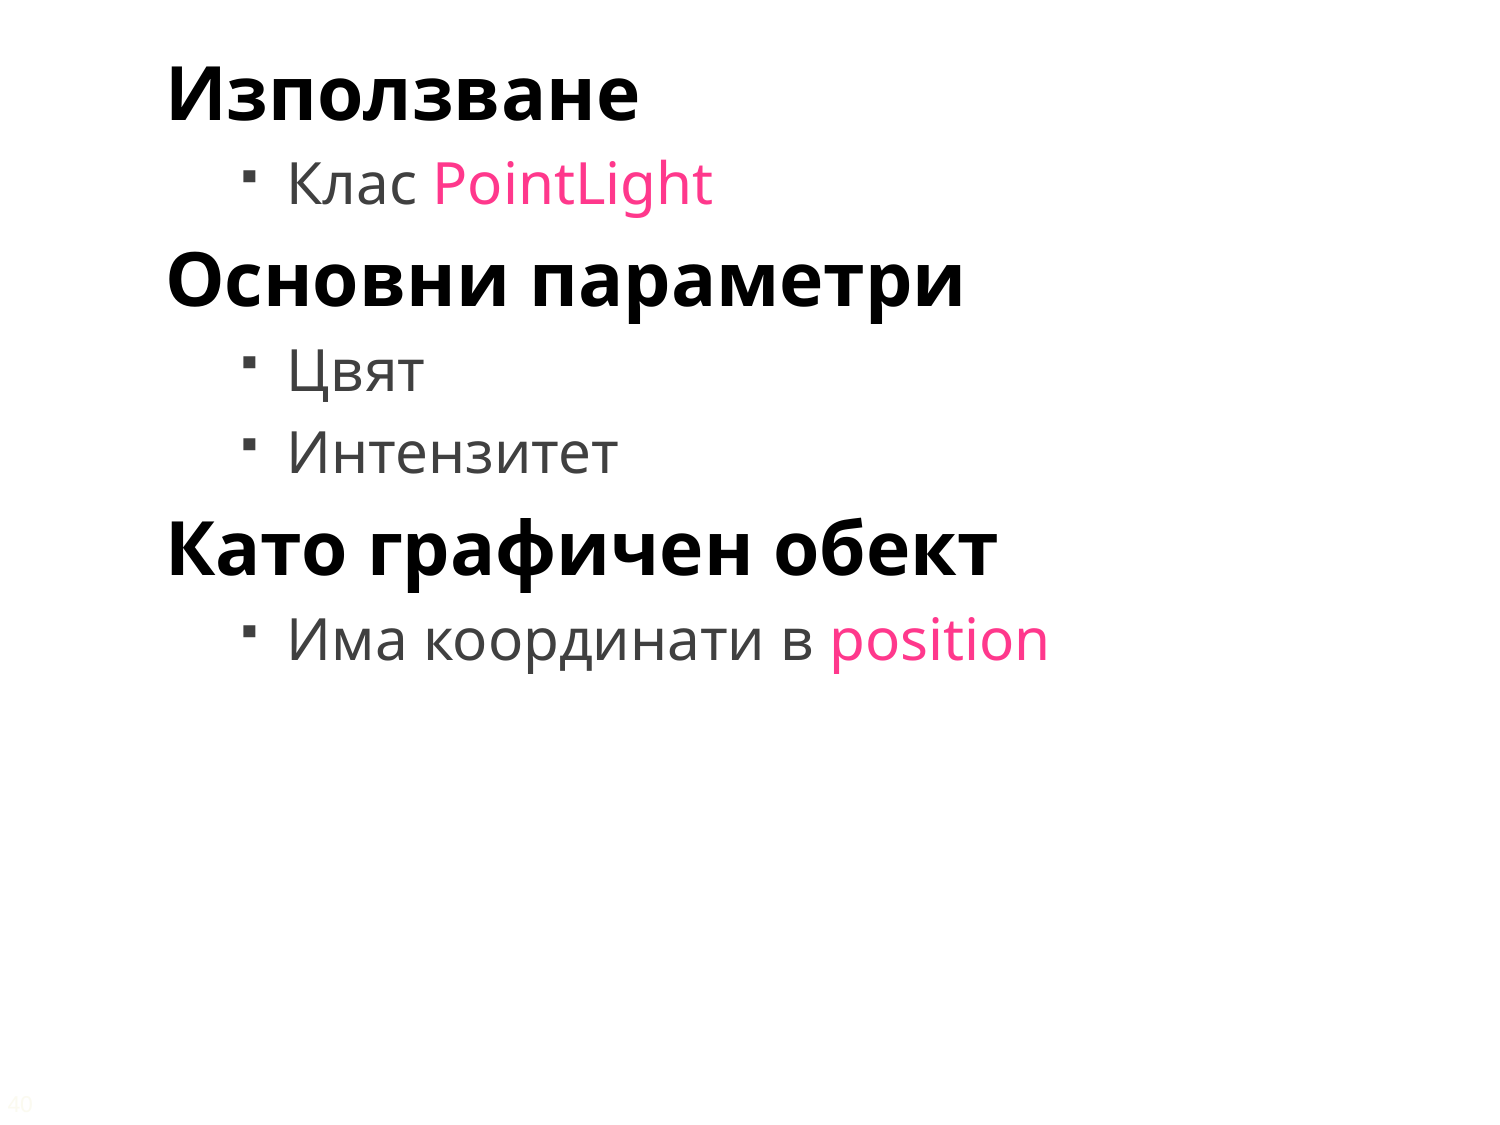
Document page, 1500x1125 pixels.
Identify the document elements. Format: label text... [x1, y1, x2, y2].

list Използване Клас PointLight Основни параметри Цвят Интензитет Като графичен обект Има координати в position [150, 37, 1488, 1113]
